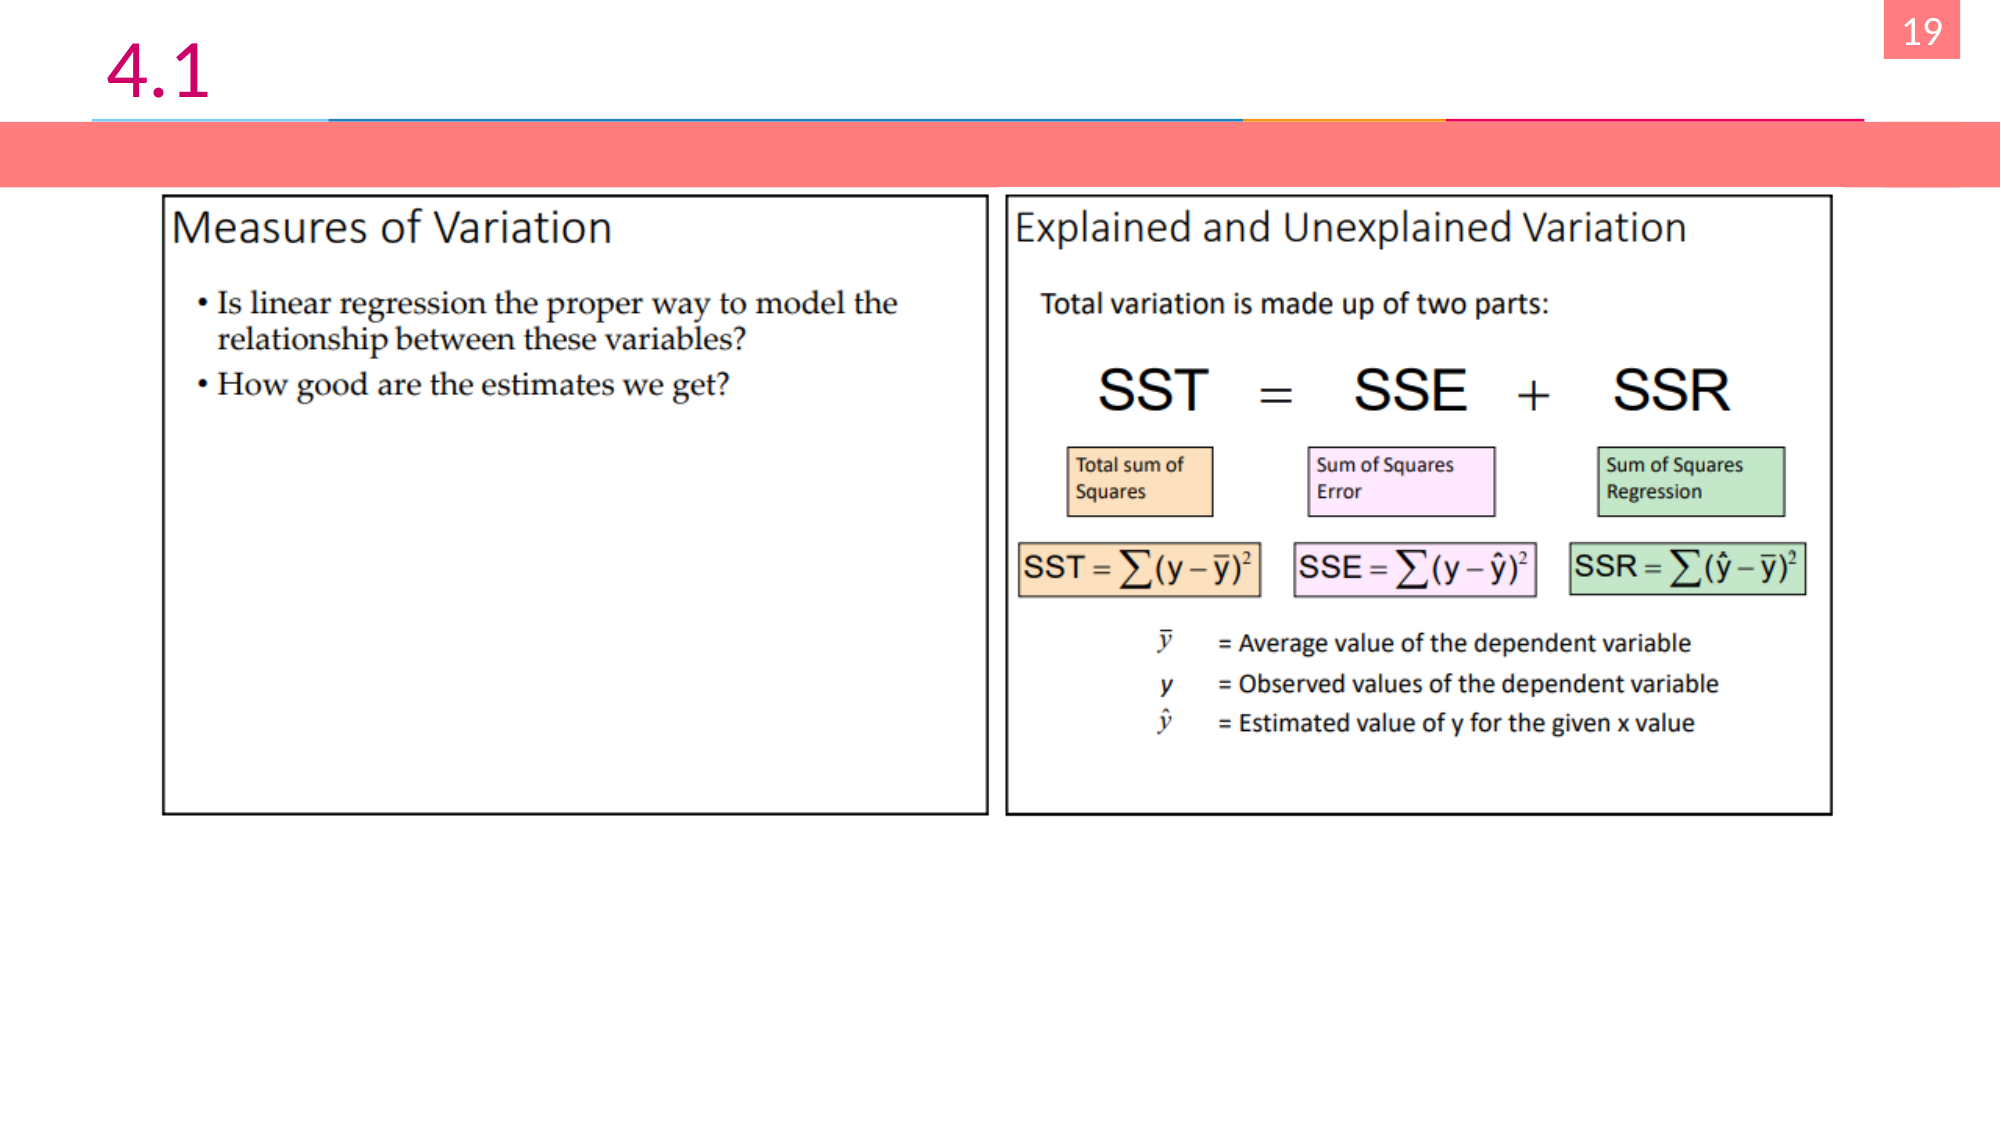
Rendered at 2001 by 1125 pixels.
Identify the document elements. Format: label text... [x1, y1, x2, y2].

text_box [91, 118, 1865, 122]
text_box [0, 121, 2000, 188]
slide_number 19 [1883, 0, 1961, 59]
text_box 4.1 [91, 6, 1865, 118]
picture [153, 187, 1844, 824]
